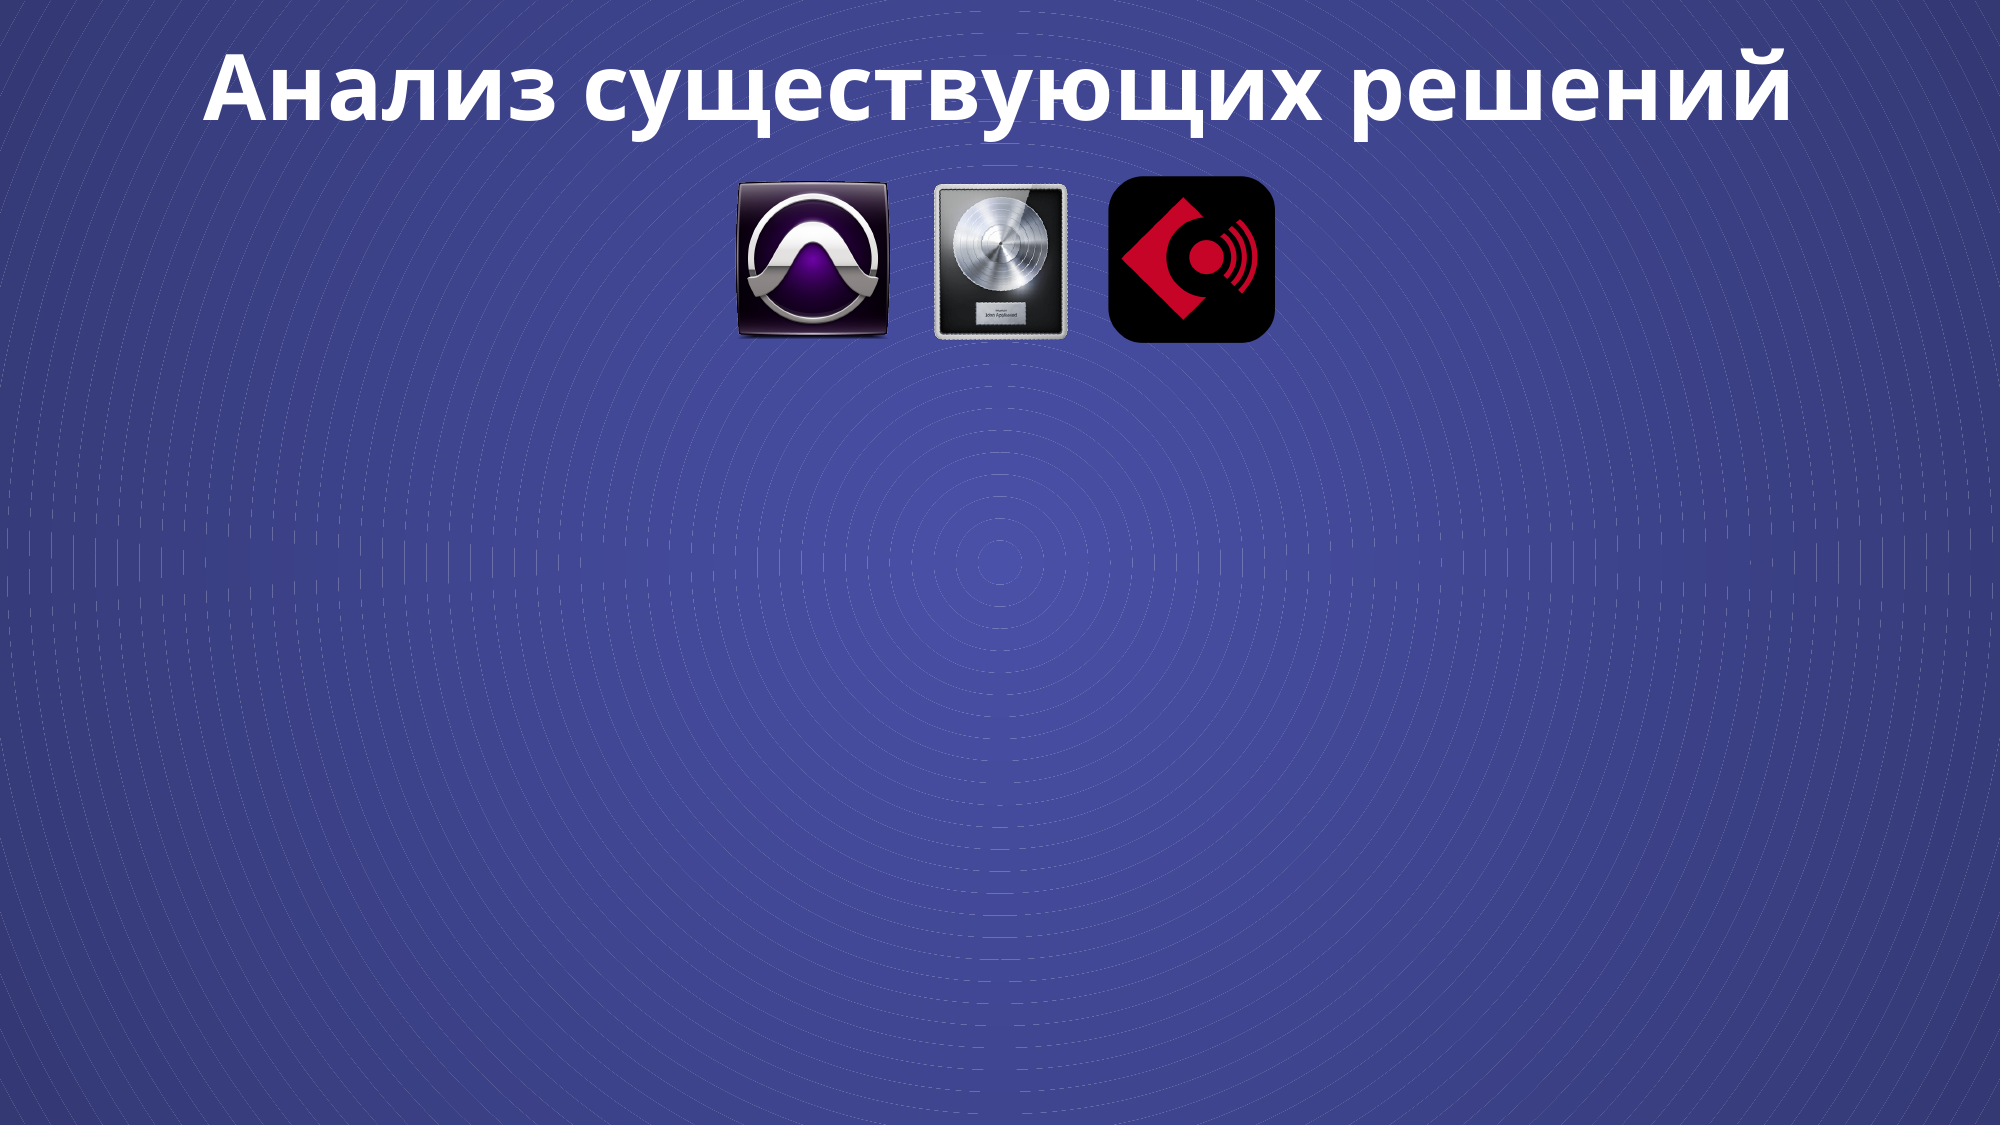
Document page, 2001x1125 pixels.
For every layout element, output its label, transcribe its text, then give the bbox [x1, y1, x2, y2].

text_box Cubase [1465, 817, 1917, 943]
picture [689, 102, 1275, 424]
text_box Logic Pro [788, 814, 1240, 940]
text_box Анализ существующих решений [0, 21, 2000, 147]
text_box Pro Tools [92, 817, 544, 943]
